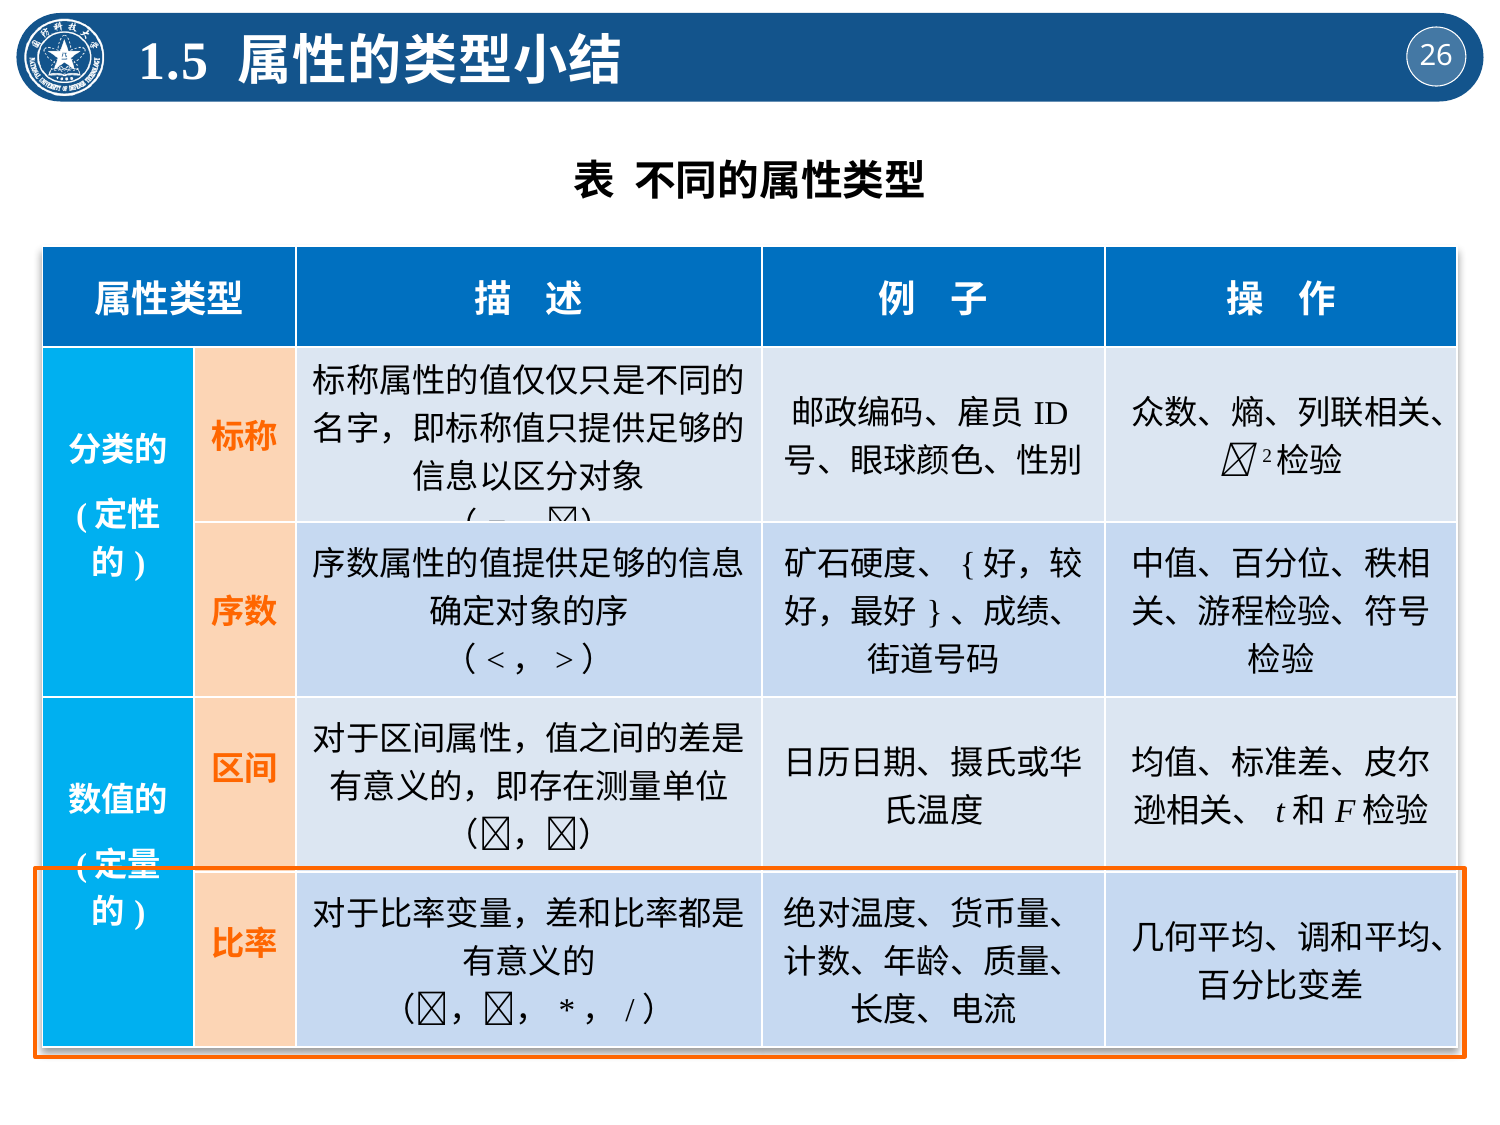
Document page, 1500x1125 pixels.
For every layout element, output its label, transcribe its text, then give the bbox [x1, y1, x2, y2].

text_box [33, 866, 1467, 1059]
table_cell 标称属性的值仅仅只是不同的名字，即标称值只提供足够的信息以区分对象 （=，） [297, 348, 761, 521]
table_cell 标称 [195, 348, 295, 521]
table_cell 均值、标准差、皮尔逊相关、t和F检验 [1106, 698, 1456, 866]
picture [16, 9, 111, 104]
table_header 描 述 [297, 247, 761, 346]
table_cell 序数属性的值提供足够的信息确定对象的序 （<，>） [297, 523, 761, 696]
table_cell 对于区间属性，值之间的差是有意义的，即存在测量单位 （，） [297, 698, 761, 866]
table_cell 数值的 (定量的) [43, 698, 193, 866]
text_box 表 不同的属性类型 [501, 146, 999, 212]
text_box 1.5 属性的类型小结 [123, 17, 656, 98]
table_cell 中值、百分位、秩相关、游程检验、符号检验 [1106, 523, 1456, 696]
table_cell 分类的 (定性的) [43, 348, 193, 696]
table_cell 邮政编码、雇员ID号、眼球颜色、性别 [763, 348, 1104, 521]
table_cell 日历日期、摄氏或华氏温度 [763, 698, 1104, 866]
table_header 例 子 [763, 247, 1104, 346]
table_cell 区间 [195, 698, 295, 866]
table_cell 矿石硬度、{好，较好，最好}、成绩、街道号码 [763, 523, 1104, 696]
table_cell 众数、熵、列联相关、2检验 [1106, 348, 1456, 521]
table_header 操 作 [1106, 247, 1456, 346]
table_header 属性类型 [43, 247, 295, 346]
table_cell 序数 [195, 523, 295, 696]
